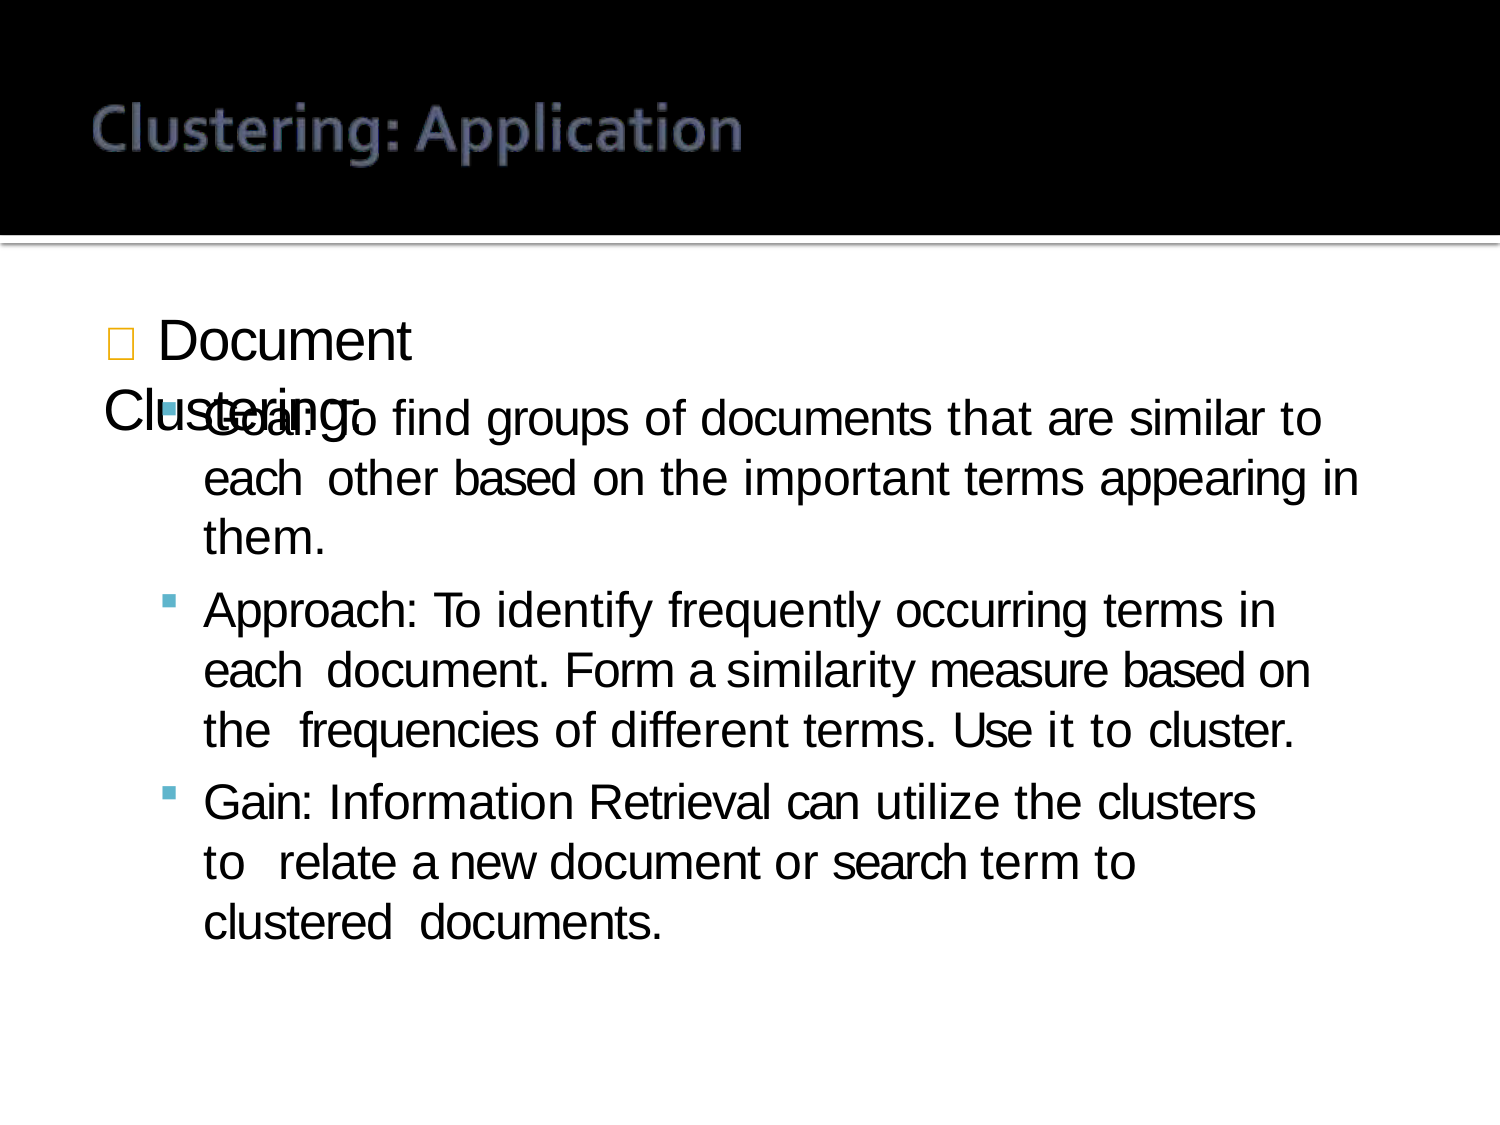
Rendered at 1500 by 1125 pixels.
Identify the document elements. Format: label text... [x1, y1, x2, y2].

title  Document Clustering: [101, 300, 683, 491]
text_box [92, 102, 741, 168]
text_box Goal: To find groups of documents that are similar to each other based on the important terms appearing in them. Approach: To identify frequently occurring terms in each document. Form a similarity measure based on the frequencies of different terms. Use it to cluster. Gain: Information Retrieval can utilize the clusters to relate a new document or search term to clustered documents. [156, 382, 1392, 950]
picture [0, 244, 1500, 251]
